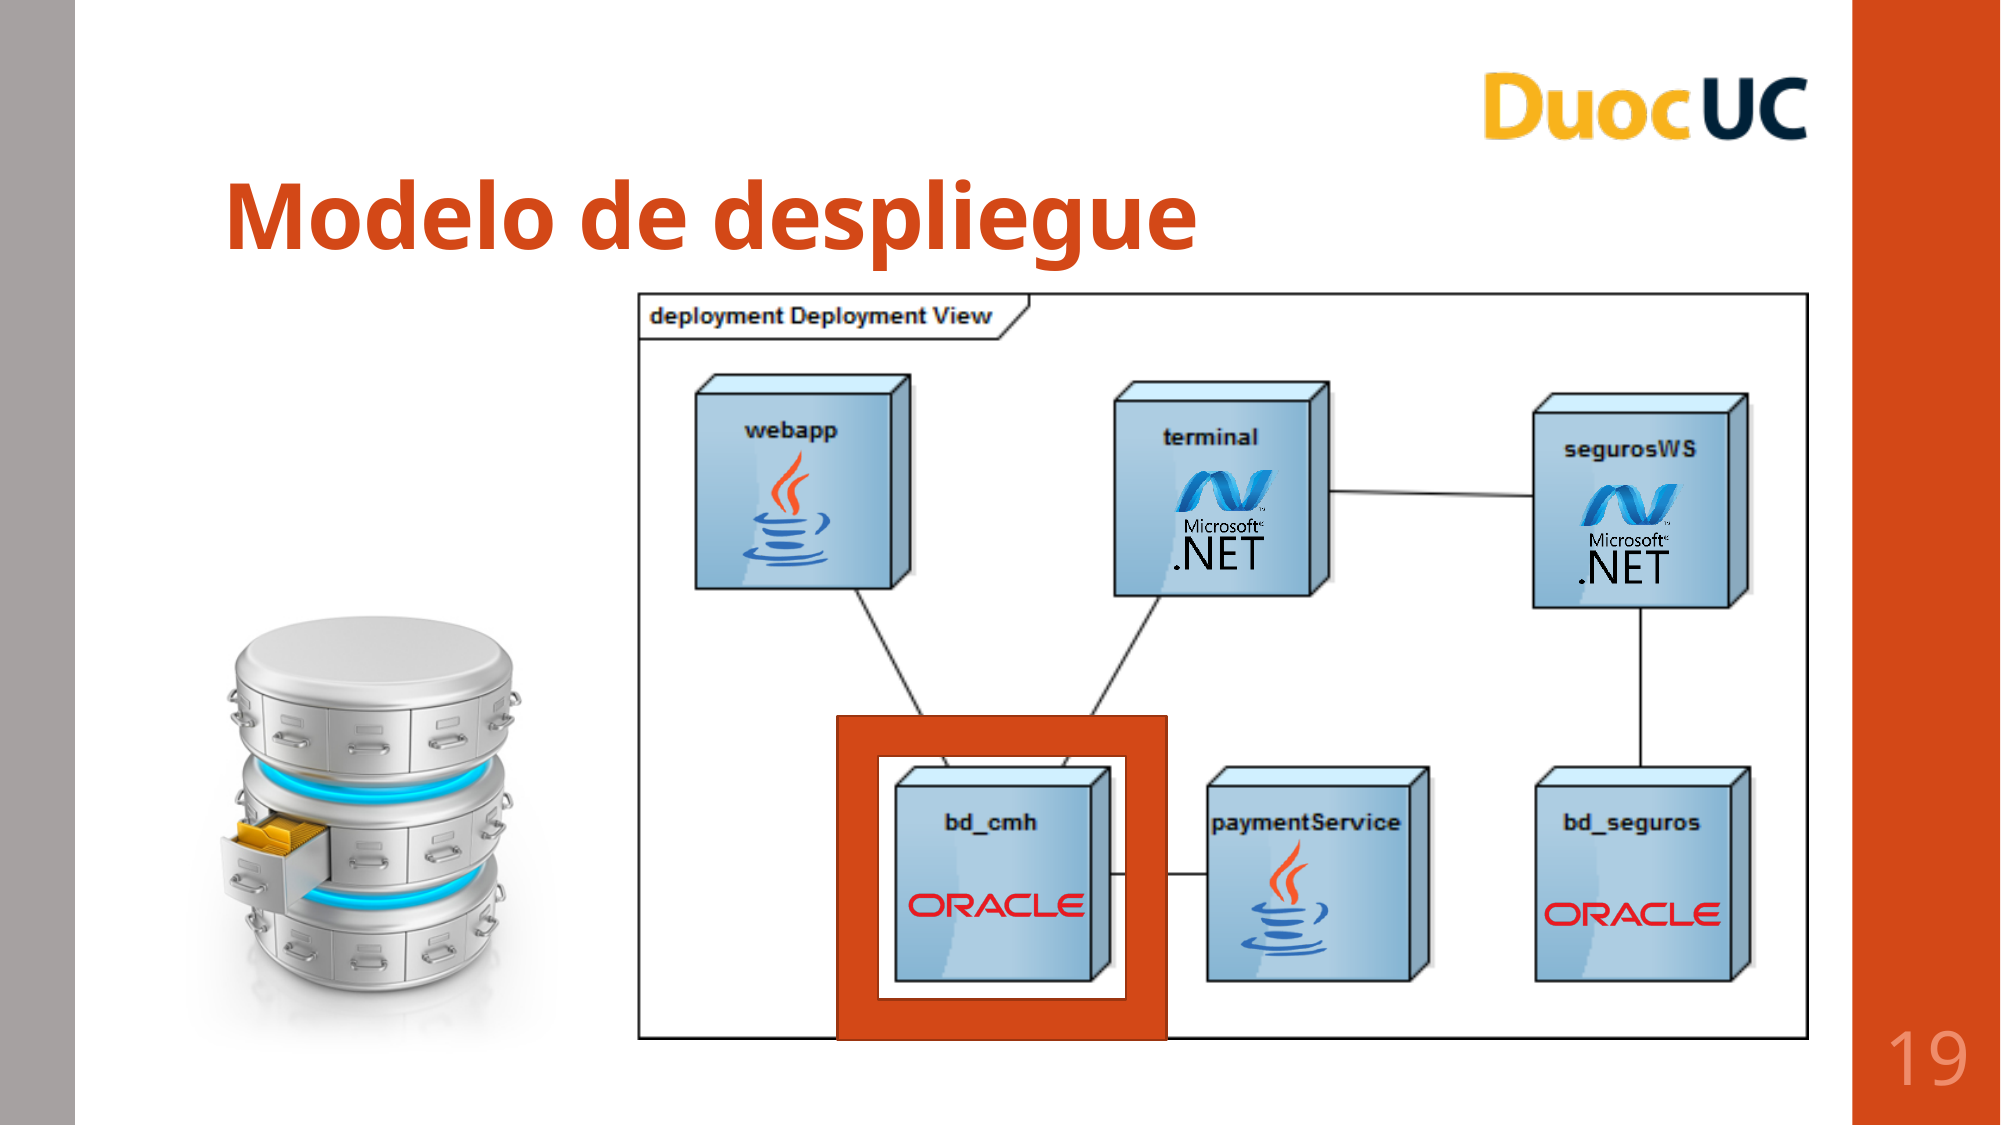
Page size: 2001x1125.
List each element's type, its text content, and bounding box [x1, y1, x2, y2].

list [636, 291, 1809, 1041]
picture [1540, 898, 1723, 929]
picture [1173, 470, 1279, 571]
slide_number 18 [1852, 1012, 2000, 1110]
picture [1579, 484, 1684, 584]
picture [735, 443, 842, 575]
picture [1234, 832, 1341, 964]
picture [130, 607, 608, 1059]
picture [1479, 61, 1809, 149]
picture [905, 889, 1087, 919]
title Modelo de despliegue [206, 48, 1797, 278]
